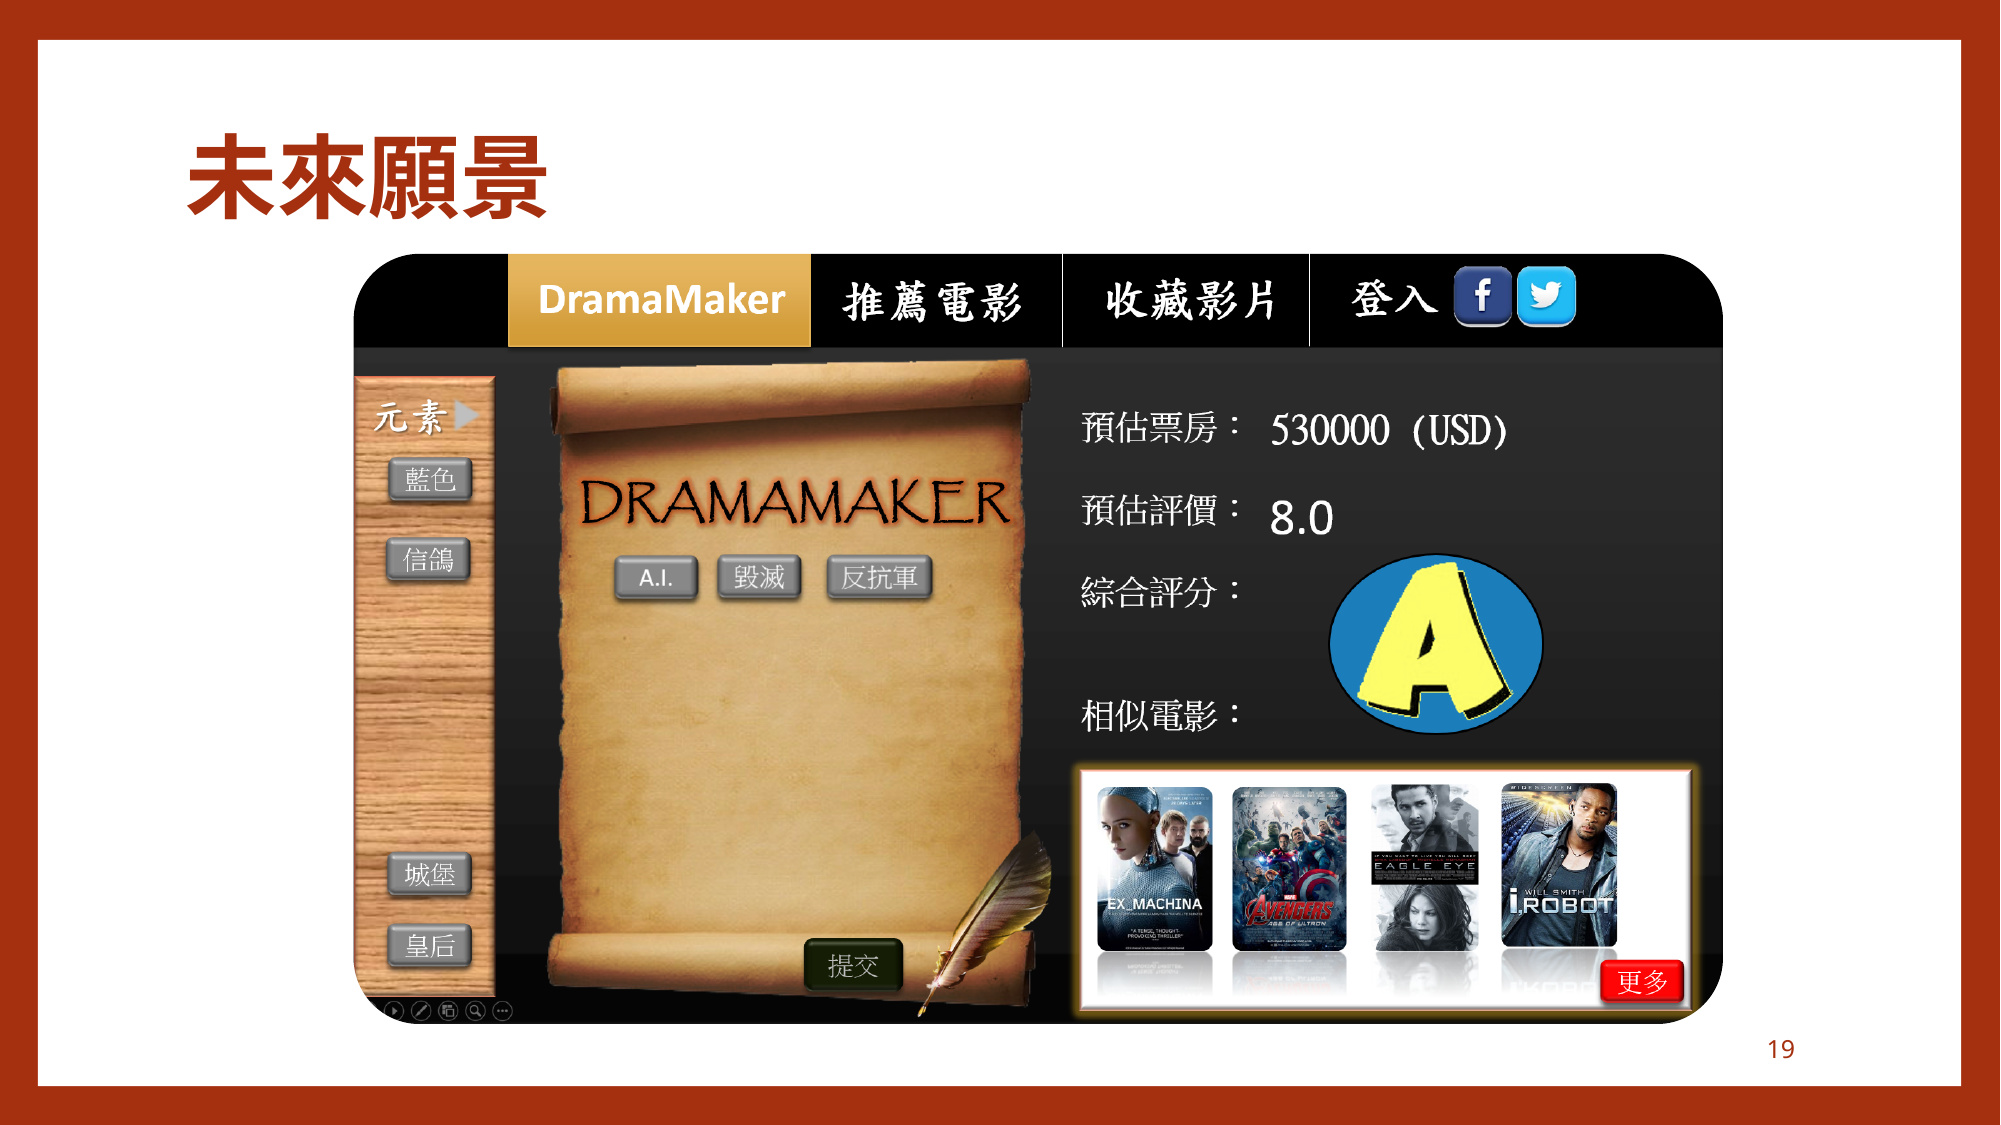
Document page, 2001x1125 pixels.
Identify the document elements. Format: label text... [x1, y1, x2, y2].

title 未來願景 [170, 70, 1791, 294]
picture [353, 253, 1724, 1025]
slide_number 19 [1530, 1020, 1811, 1081]
